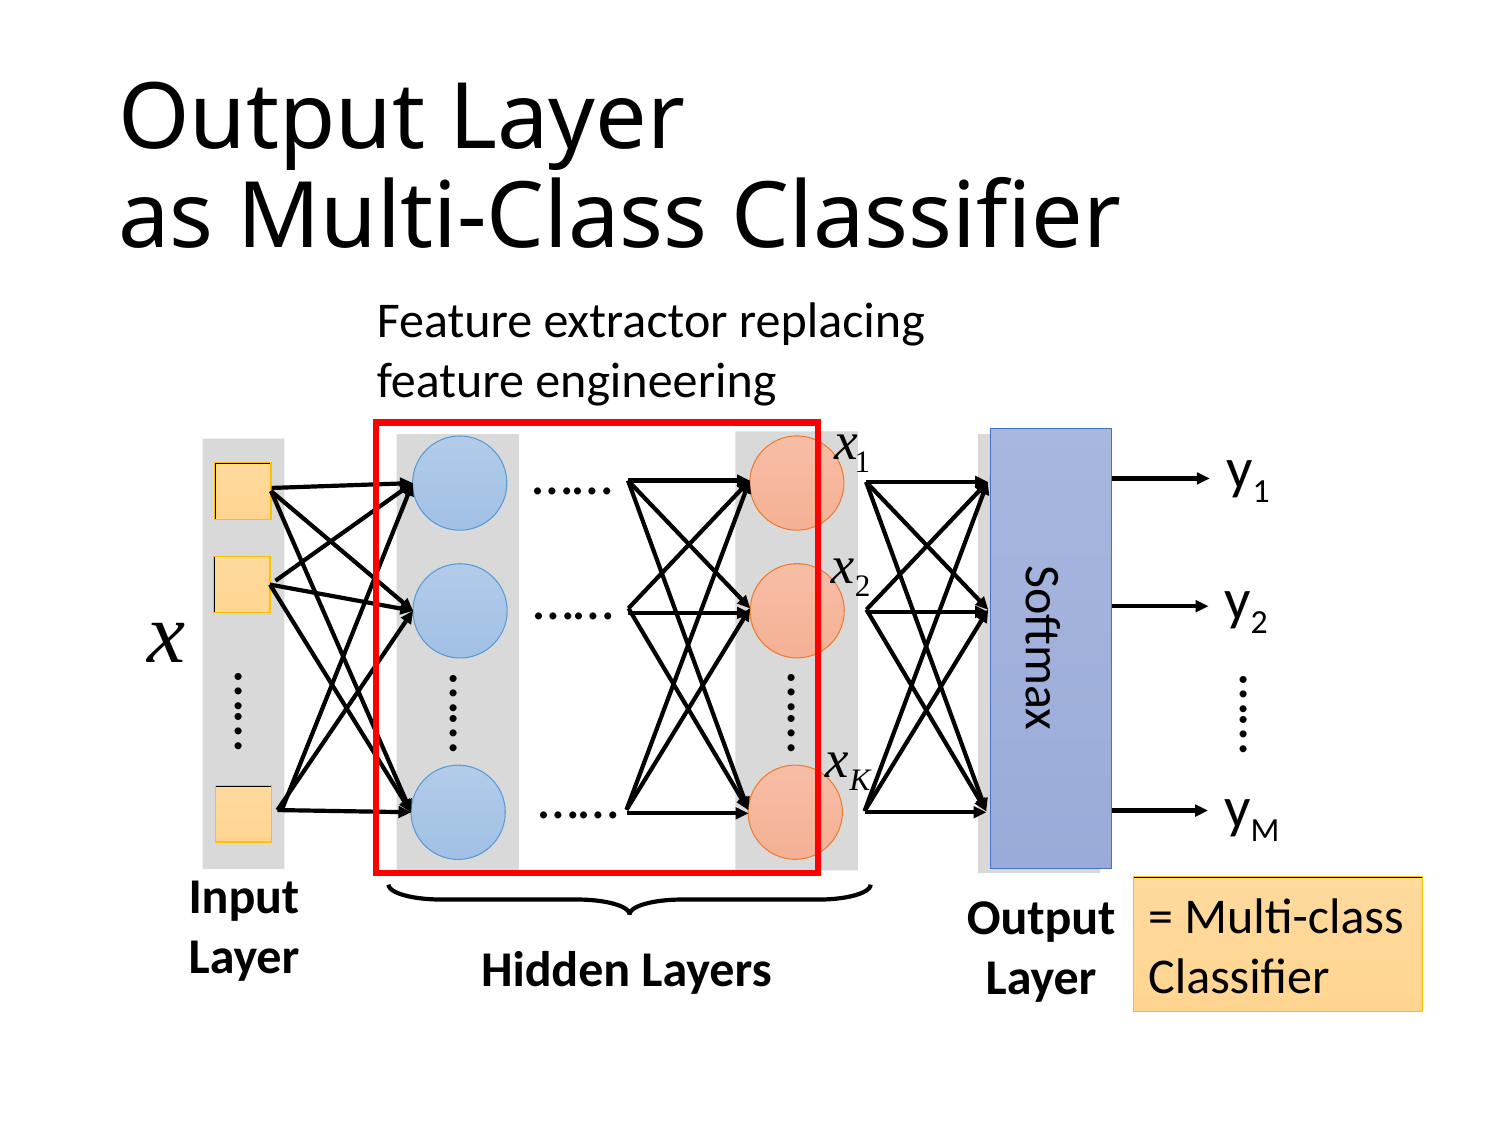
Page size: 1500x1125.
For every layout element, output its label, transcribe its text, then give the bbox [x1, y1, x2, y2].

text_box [977, 432, 1101, 874]
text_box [269, 584, 281, 813]
text_box Feature extractor replacing feature engineering [362, 279, 978, 415]
text_box [1101, 607, 1112, 810]
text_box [864, 481, 989, 813]
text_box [626, 431, 858, 871]
text_box = Multi-class Classifier [1133, 876, 1423, 1012]
text_box Hidden Layers [457, 928, 797, 1004]
text_box [215, 791, 272, 843]
text_box [202, 438, 285, 856]
text_box yM [1209, 761, 1314, 856]
text_box [388, 884, 872, 915]
text_box [1101, 811, 1112, 869]
text_box Output Layer [945, 877, 1137, 1013]
text_box [990, 428, 1112, 478]
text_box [130, 605, 202, 685]
title Output Layer as Multi-Class Classifier [103, 59, 1397, 278]
text_box …… [216, 648, 269, 775]
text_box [823, 406, 877, 482]
text_box …… [1221, 651, 1307, 761]
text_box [396, 434, 520, 874]
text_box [814, 723, 886, 800]
text_box [213, 556, 270, 613]
text_box y1 [1211, 422, 1315, 518]
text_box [281, 483, 413, 610]
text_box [277, 610, 413, 810]
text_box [820, 529, 878, 606]
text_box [275, 483, 281, 581]
text_box [375, 422, 819, 874]
text_box y2 [1209, 553, 1314, 649]
text_box [214, 462, 272, 520]
text_box [1101, 479, 1112, 606]
text_box Input Layer [167, 856, 321, 992]
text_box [270, 491, 281, 584]
